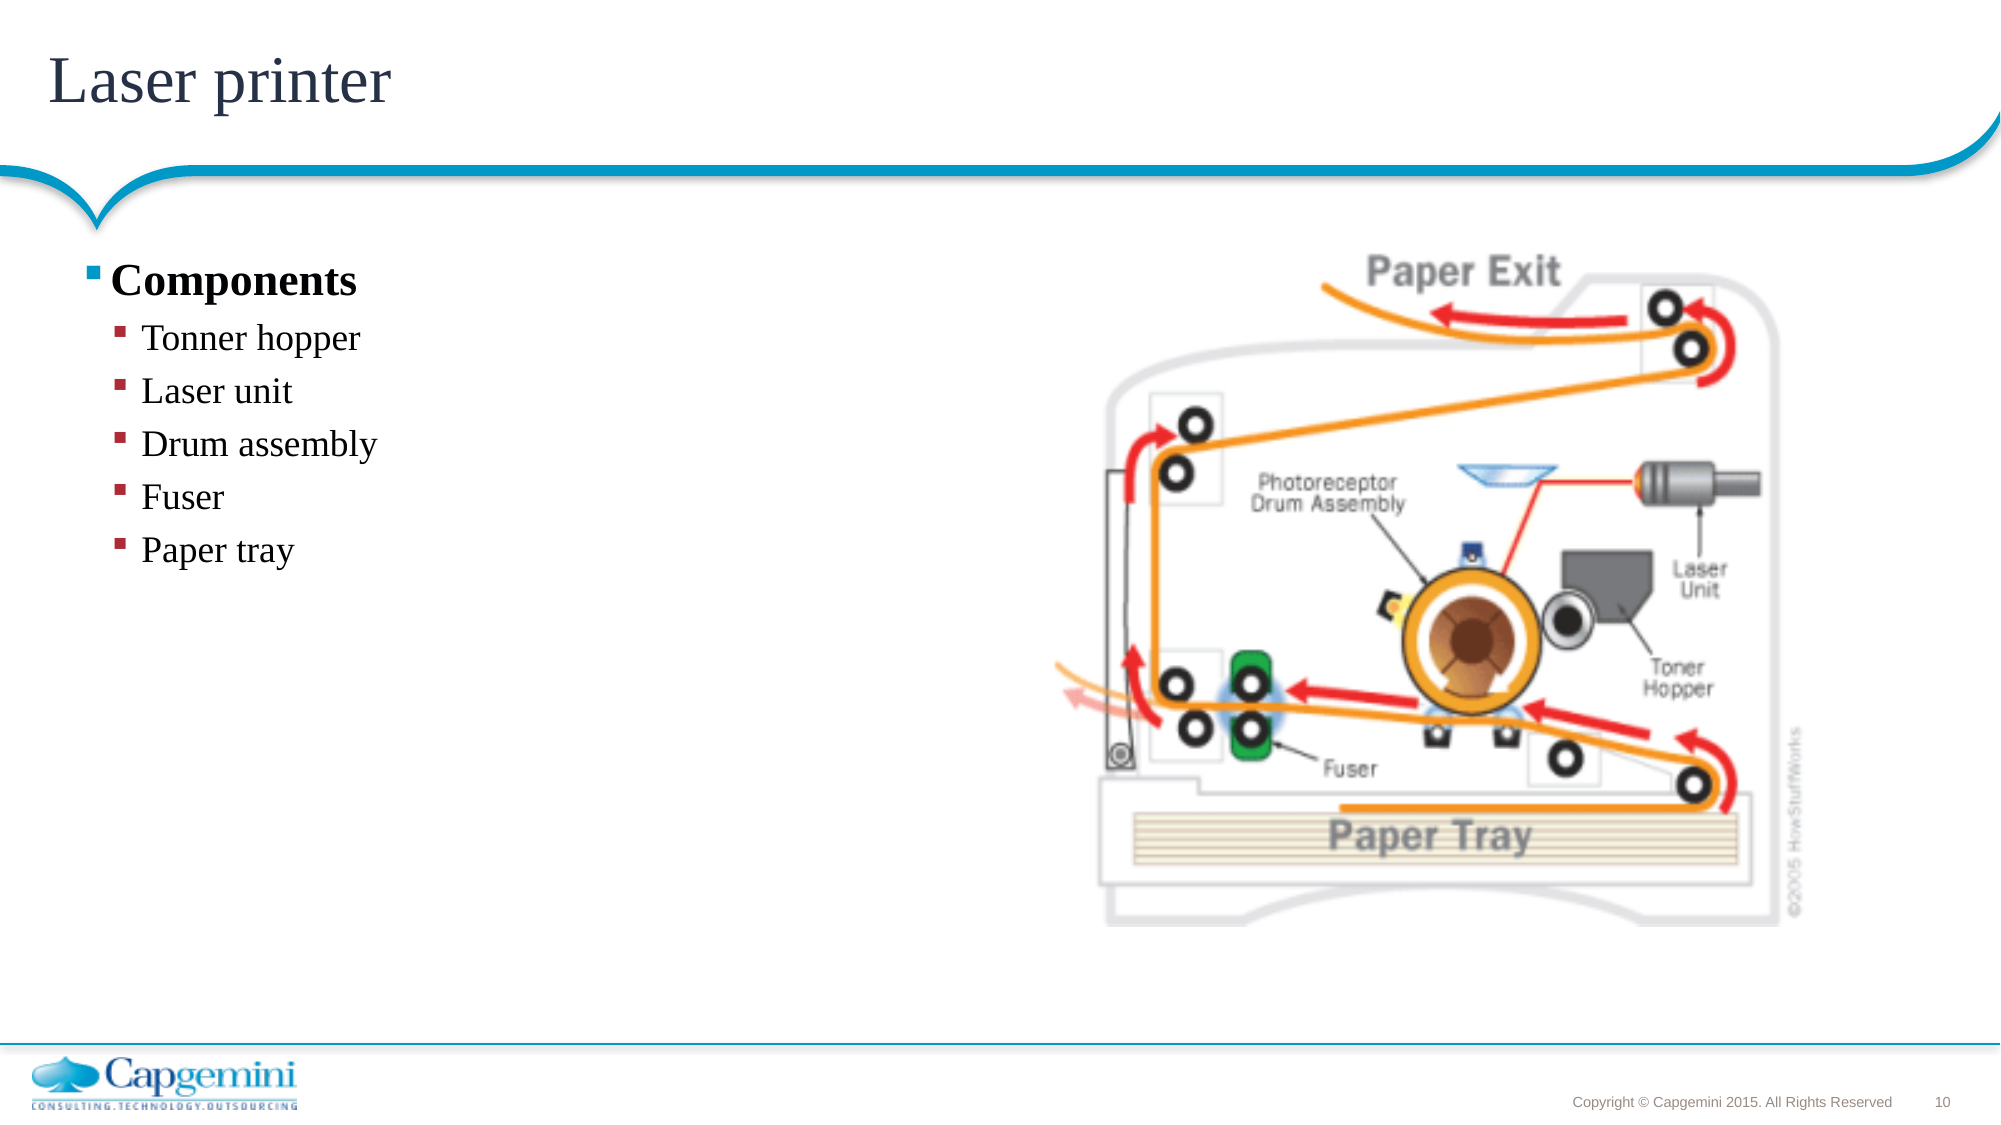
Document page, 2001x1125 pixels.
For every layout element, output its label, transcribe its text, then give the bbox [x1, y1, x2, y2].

picture [1053, 246, 1806, 928]
list Components Tonner hopper Laser unit Drum assembly Fuser Paper tray [65, 244, 2000, 906]
picture [32, 1056, 297, 1110]
title Laser printer [0, 0, 2000, 165]
